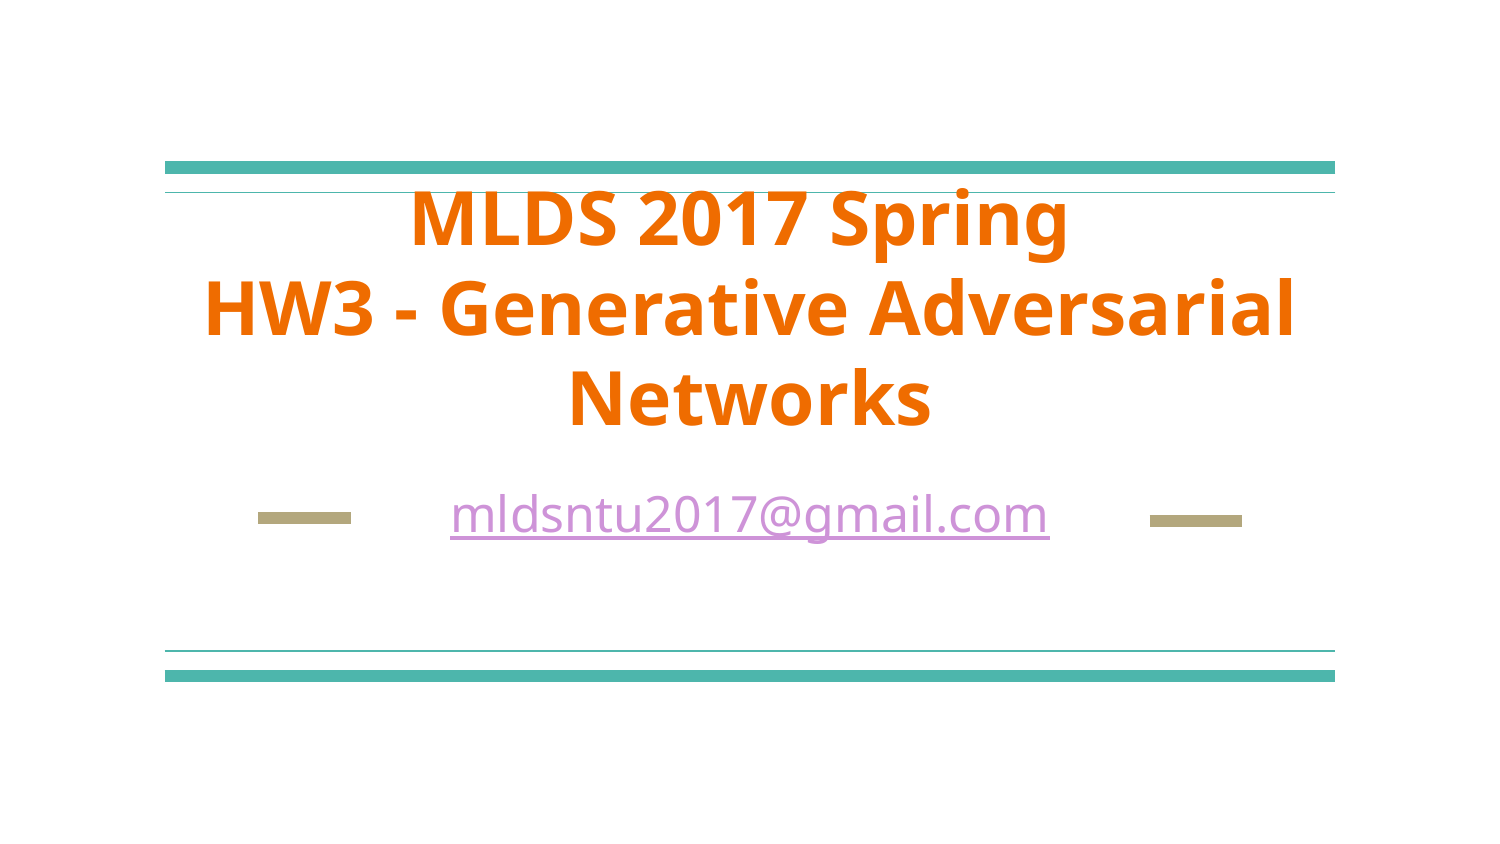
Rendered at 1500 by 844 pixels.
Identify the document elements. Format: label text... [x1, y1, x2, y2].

subtitle mldsntu2017@gmail.com [350, 467, 1150, 598]
title MLDS 2017 Spring HW3 - Generative Adversarial Networks [164, 287, 1336, 456]
